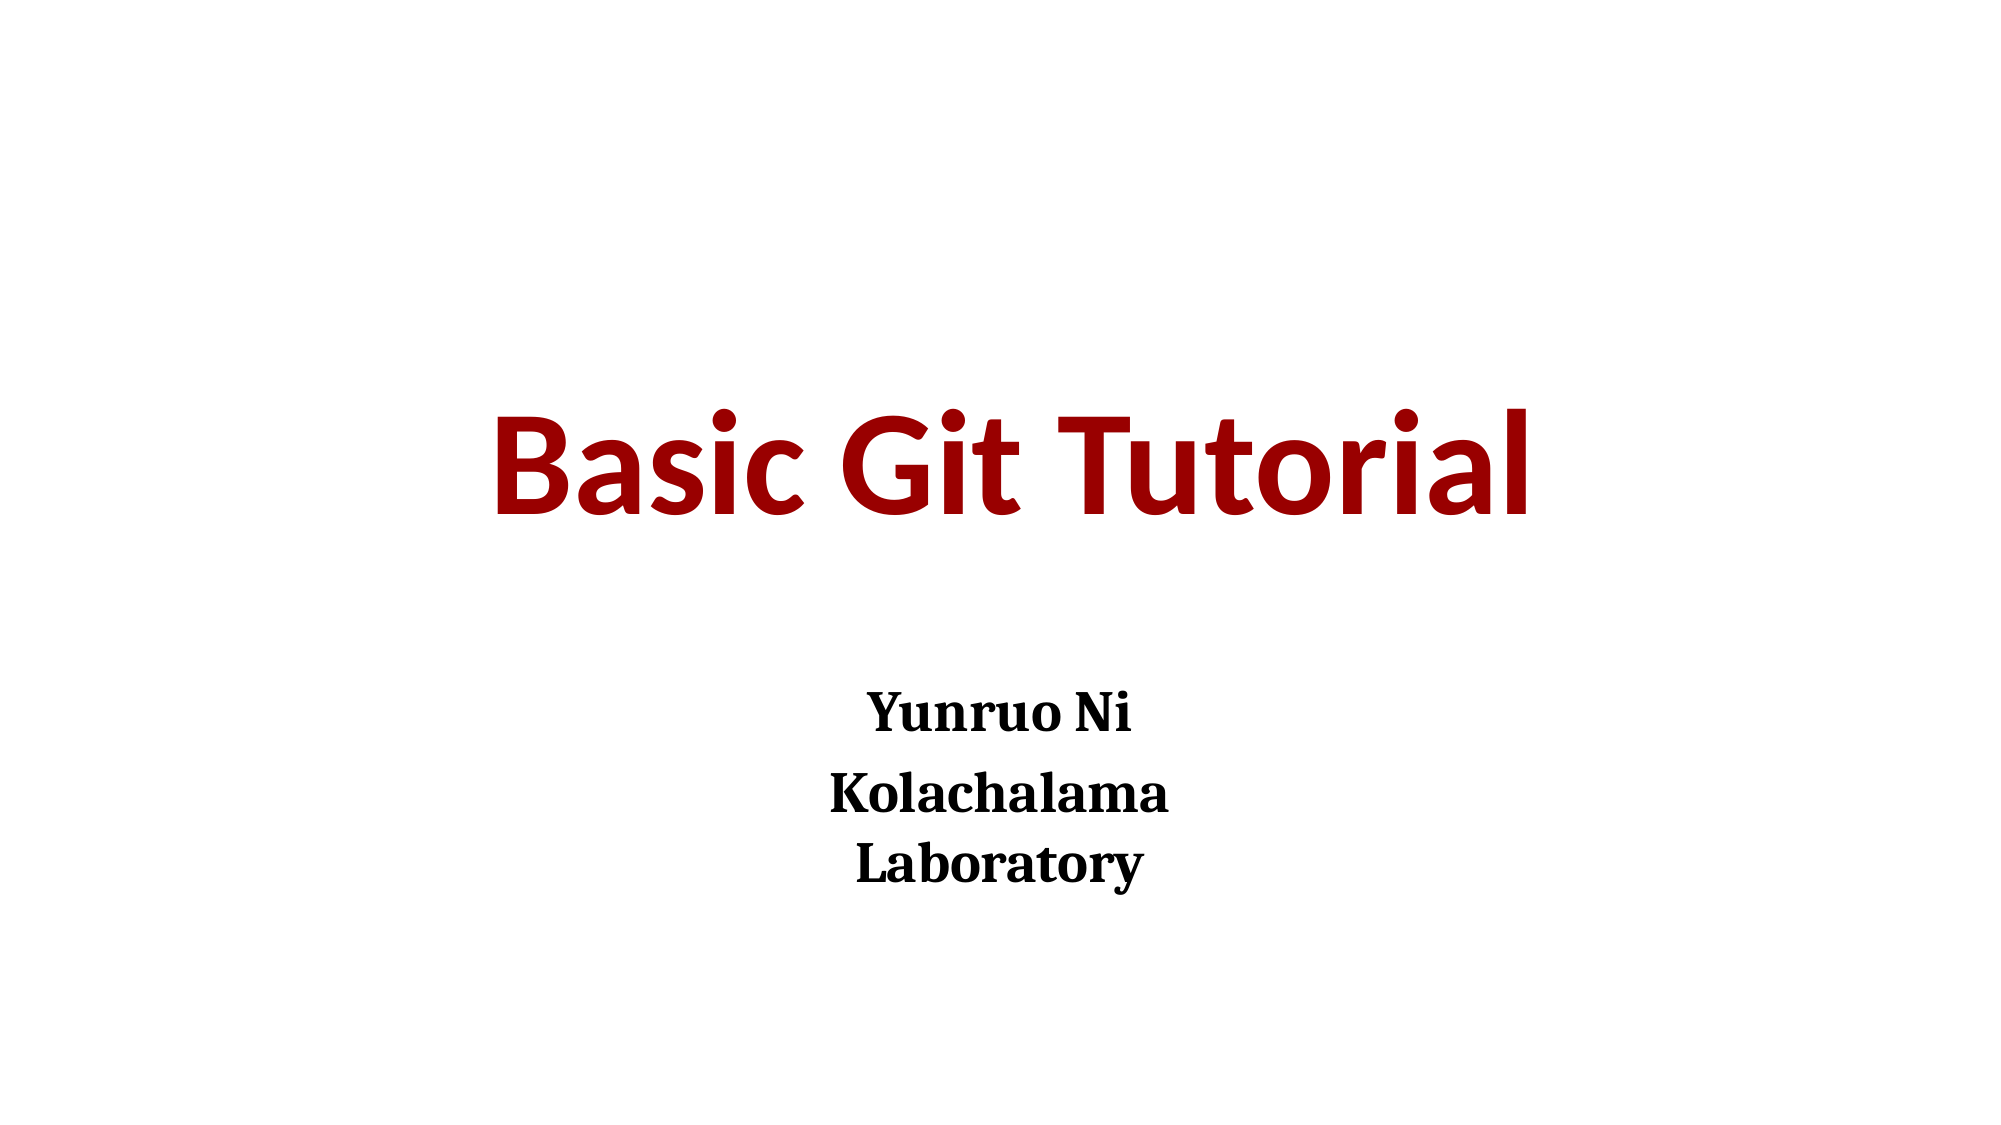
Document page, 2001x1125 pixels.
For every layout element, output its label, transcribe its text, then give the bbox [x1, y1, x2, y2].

title Basic Git Tutorial [375, 362, 1649, 553]
text_box Yunruo Ni Kolachalama Laboratory [682, 662, 1318, 894]
